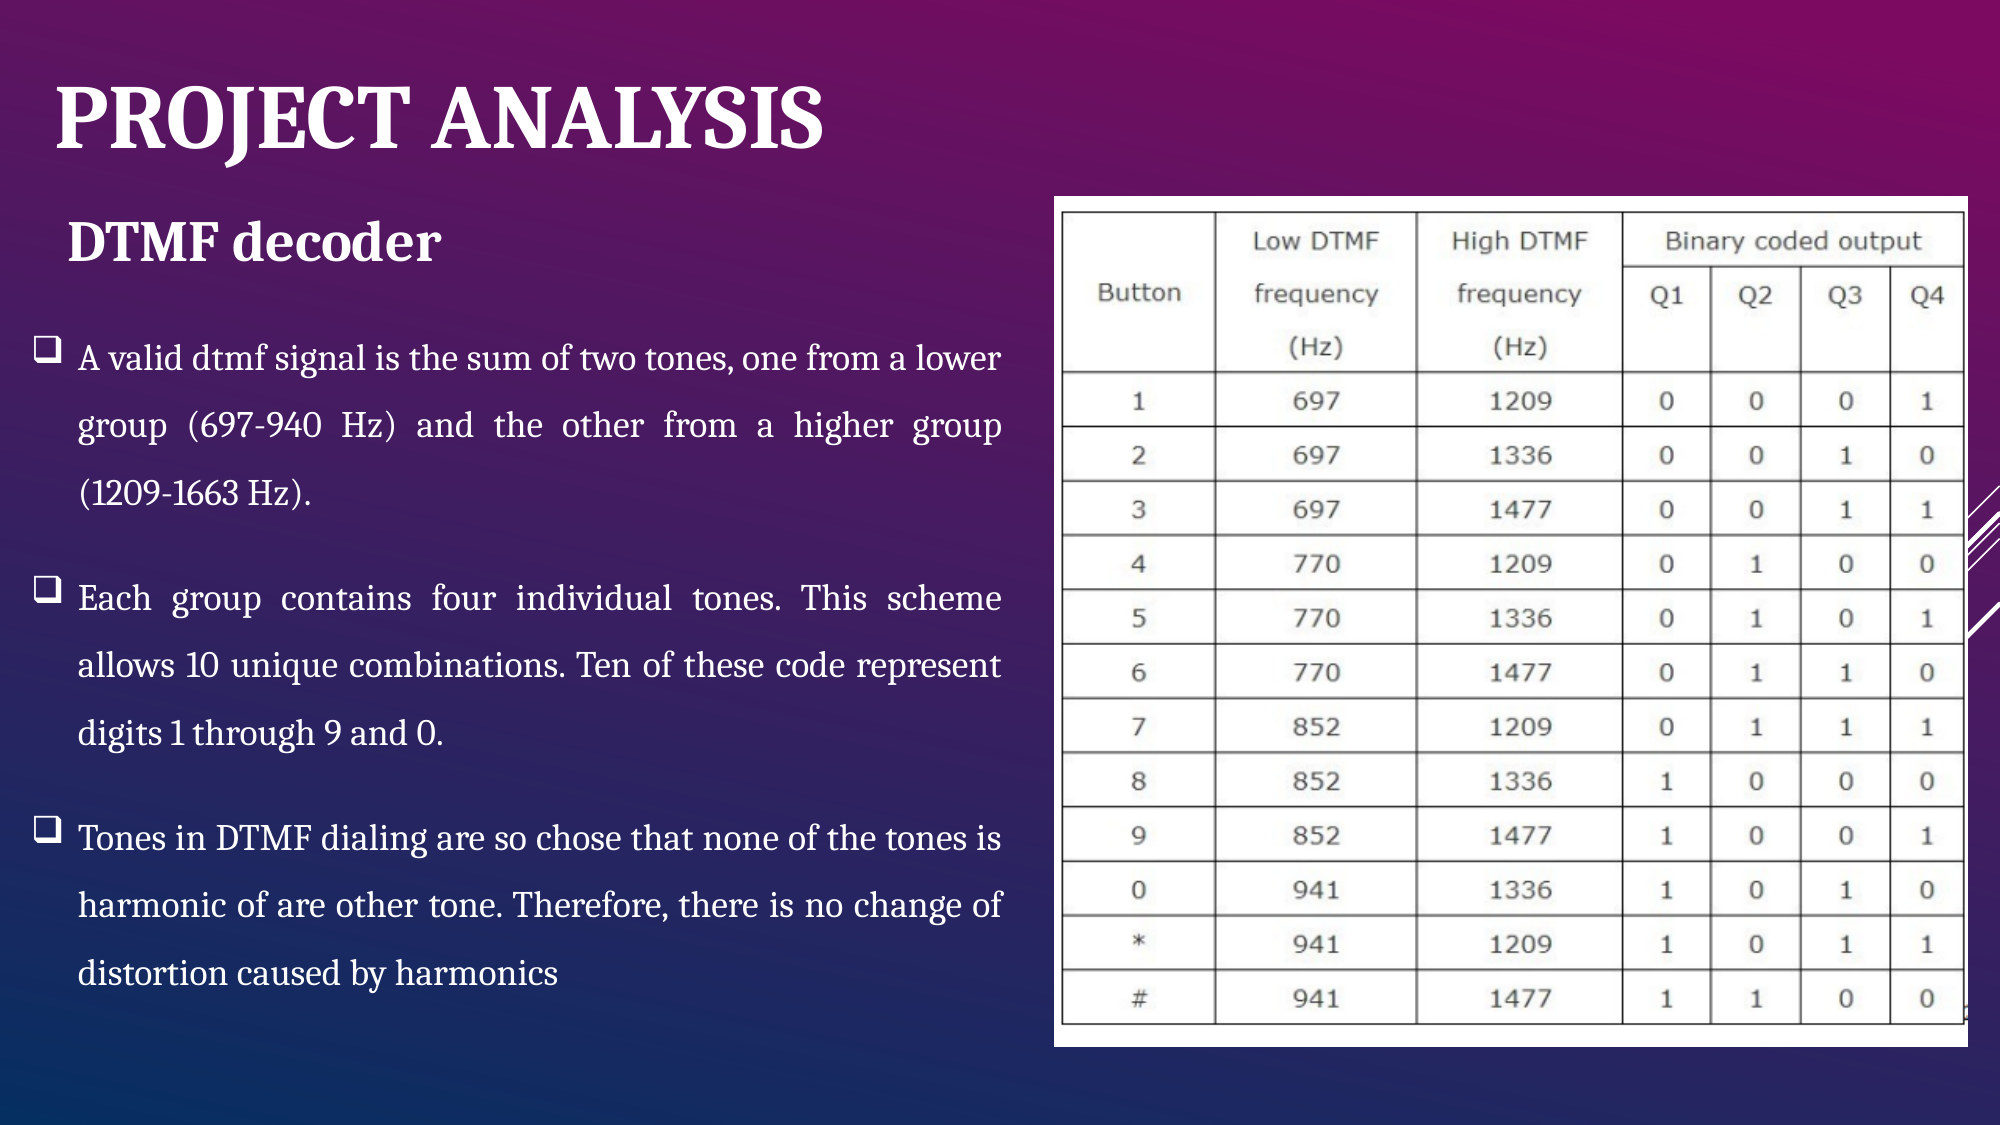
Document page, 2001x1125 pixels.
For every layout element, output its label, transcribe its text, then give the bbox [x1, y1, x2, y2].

text_box PROJECT ANALYSIS [39, 49, 1042, 174]
text_box DTMF decoder [53, 196, 1054, 281]
text_box A valid dtmf signal is the sum of two tones, one from a lower group (697-940 Hz) and the other from a higher group (1209-1663 Hz). Each group contains four individual tones. This scheme allows 10 unique combinations. Ten of these code represent digits 1 through 9 and 0. Tones in DTMF dialing are so chose that none of the tones is harmonic of are other tone. Therefore, there is no change of distortion caused by harmonics [16, 302, 1018, 1000]
picture [1054, 195, 1968, 1047]
